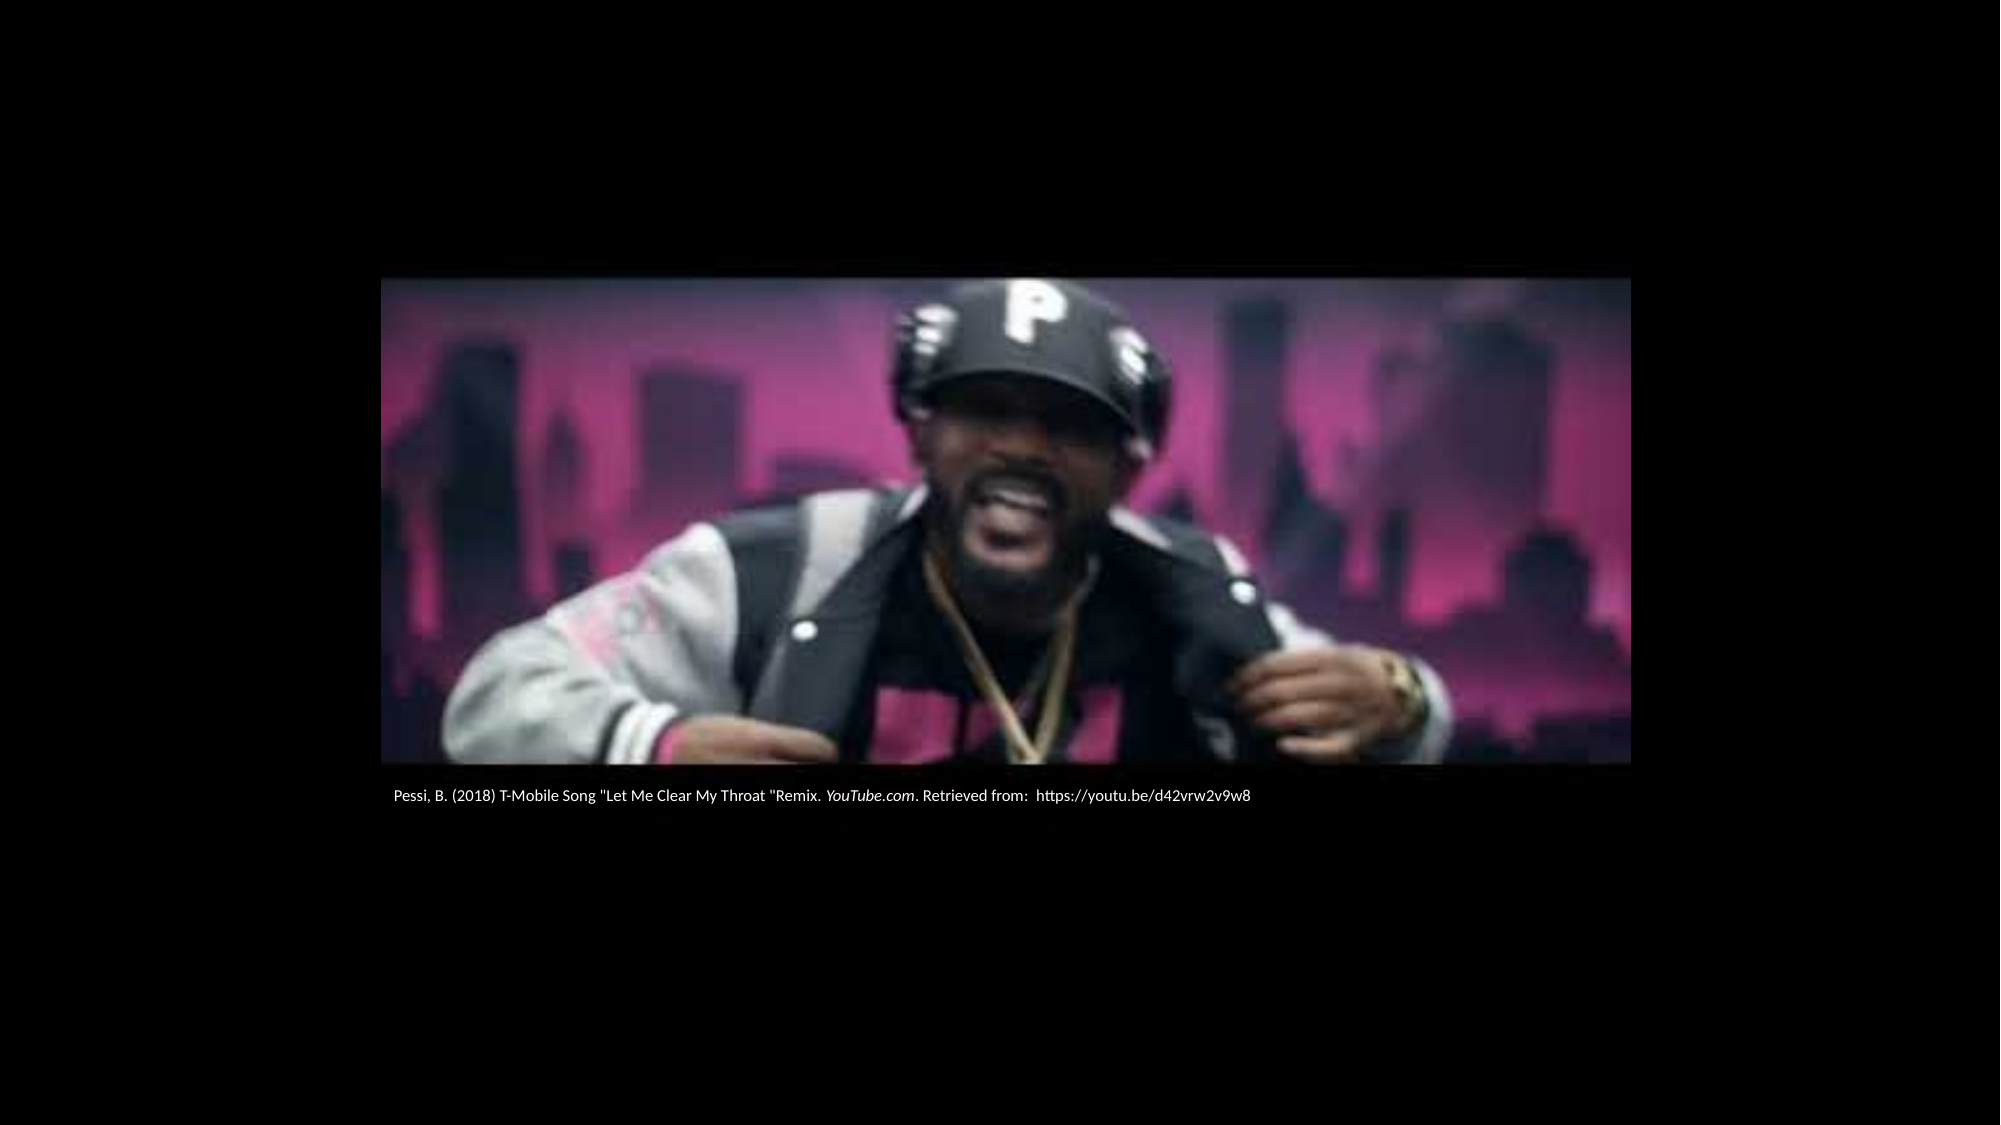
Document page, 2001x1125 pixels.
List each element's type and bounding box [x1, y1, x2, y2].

text_box [380, 168, 1632, 873]
